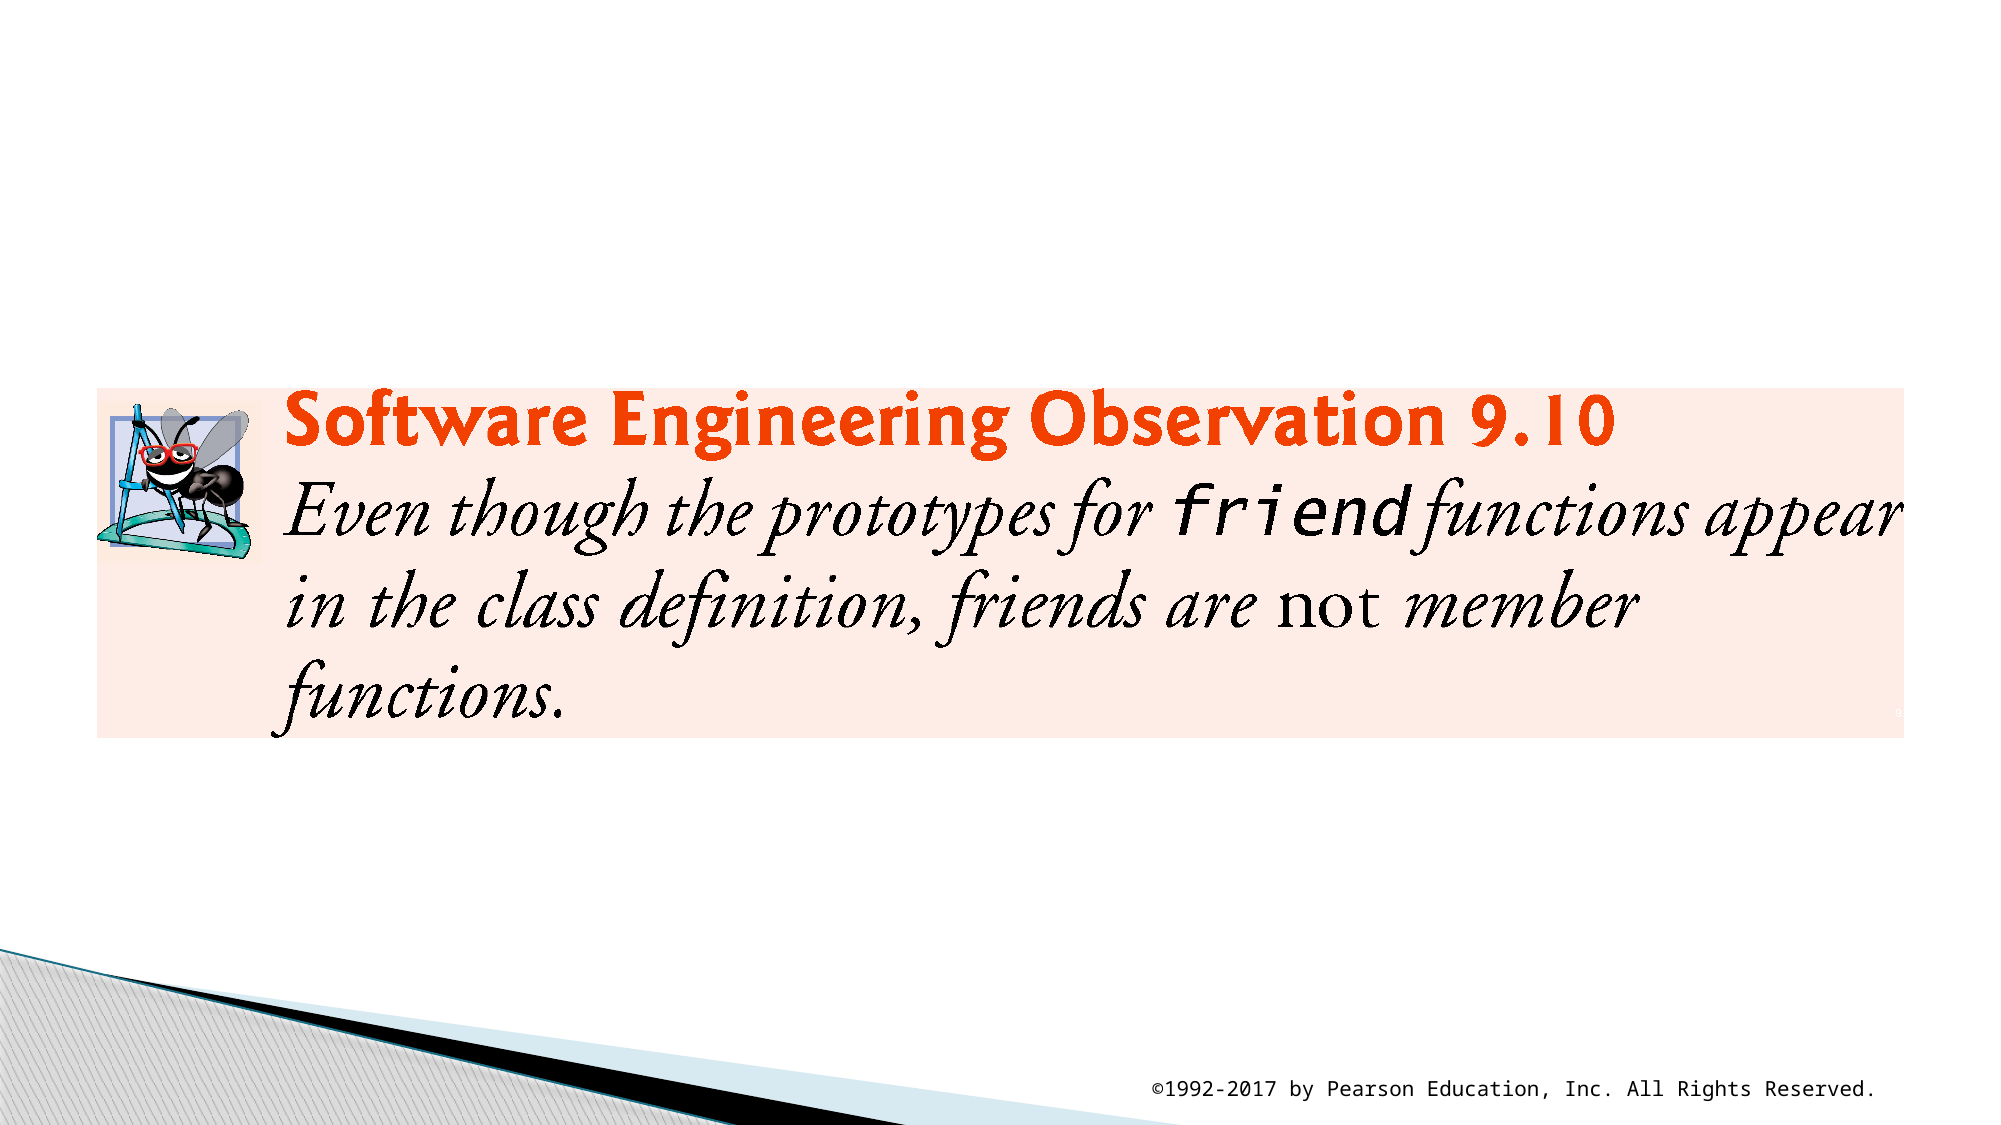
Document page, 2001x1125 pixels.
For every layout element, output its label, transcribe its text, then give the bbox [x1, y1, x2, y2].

picture [0, 291, 2000, 834]
footer ©1992-2017 by Pearson Education, Inc. All Rights Reserved. [866, 1051, 1892, 1112]
